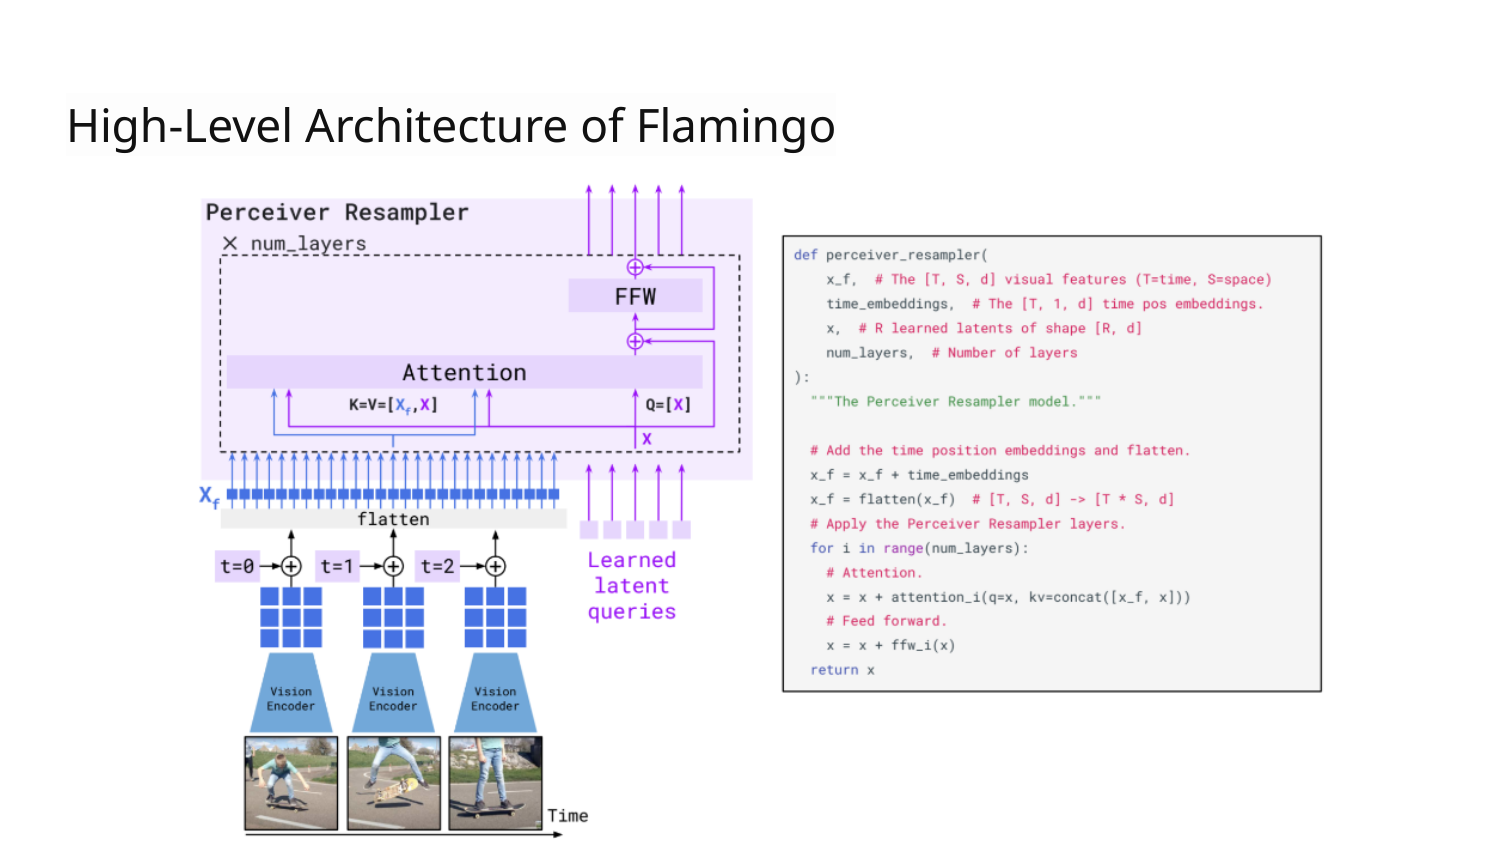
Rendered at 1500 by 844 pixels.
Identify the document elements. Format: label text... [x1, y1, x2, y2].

title High-Level Architecture of Flamingo [51, 72, 1449, 167]
picture [154, 166, 1346, 844]
